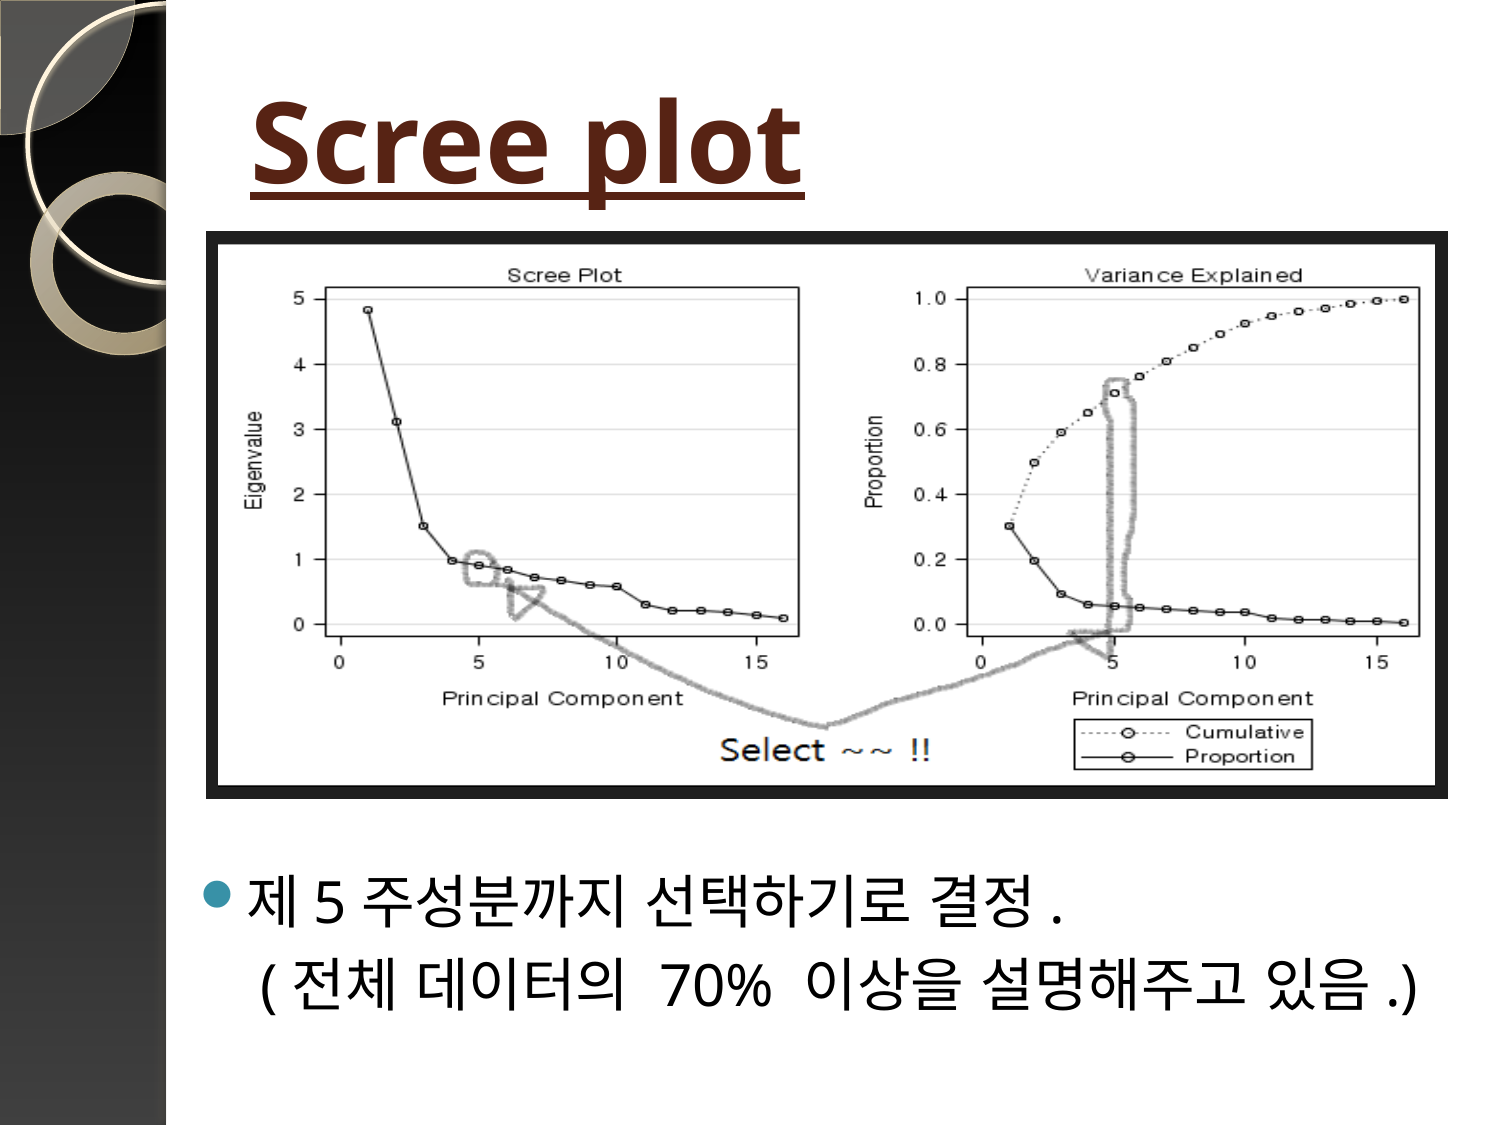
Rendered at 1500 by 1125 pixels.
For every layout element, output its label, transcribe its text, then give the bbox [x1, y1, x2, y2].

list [218, 243, 1436, 788]
list 제5주성분까지 선택하기로 결정. (전체 데이터의 70% 이상을 설명해주고 있음.) [171, 857, 1447, 1051]
title Scree plot [235, 45, 1466, 233]
